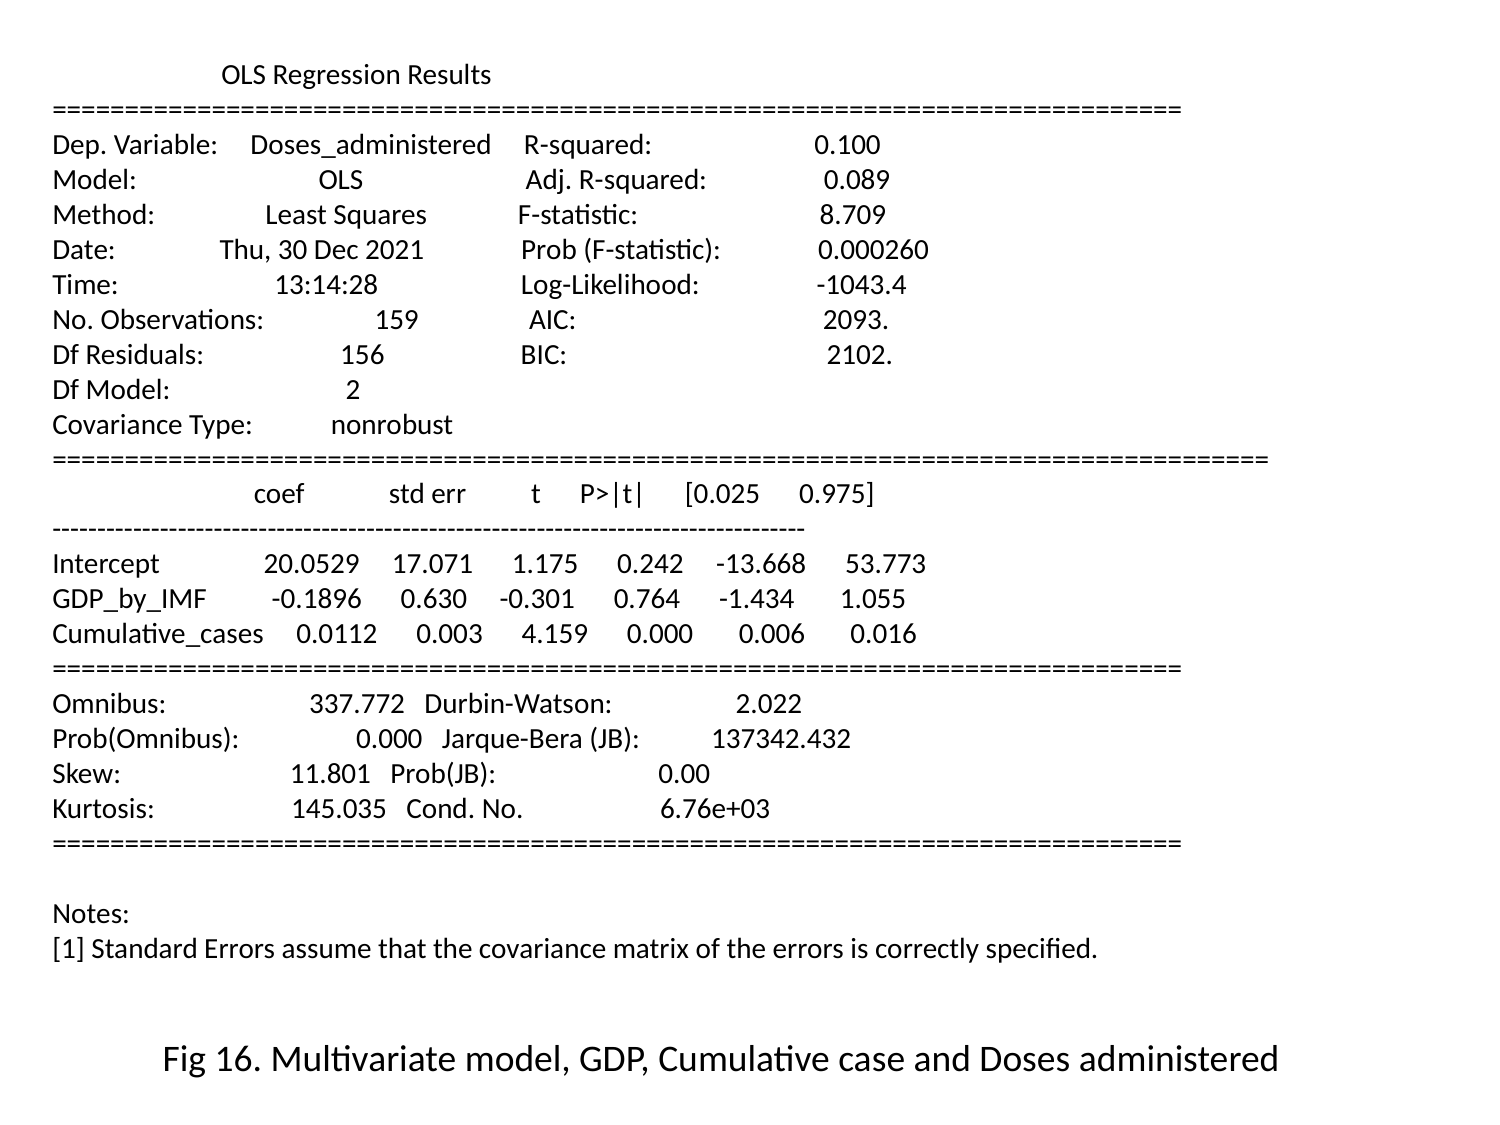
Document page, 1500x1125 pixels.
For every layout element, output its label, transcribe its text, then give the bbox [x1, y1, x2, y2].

text_box OLS Regression Results ============================================================================== Dep. Variable: Doses_administered R-squared: 0.100 Model: OLS Adj. R-squared: 0.089 Method: Least Squares F-statistic: 8.709 Date: Thu, 30 Dec 2021 Prob (F-statistic): 0.000260 Time: 13:14:28 Log-Likelihood: -1043.4 No. Observations: 159 AIC: 2093. Df Residuals: 156 BIC: 2102. Df Model: 2 Covariance Type: nonrobust ==================================================================================== coef std err t P>|t| [0.025 0.975] ------------------------------------------------------------------------------------ Intercept 20.0529 17.071 1.175 0.242 -13.668 53.773 GDP_by_IMF -0.1896 0.630 -0.301 0.764 -1.434 1.055 Cumulative_cases 0.0112 0.003 4.159 0.000 0.006 0.016 ============================================================================== Omnibus: 337.772 Durbin-Watson: 2.022 Prob(Omnibus): 0.000 Jarque-Bera (JB): 137342.432 Skew: 11.801 Prob(JB): 0.00 Kurtosis: 145.035 Cond. No. 6.76e+03 ============================================================================== Notes: [1] Standard Errors assume that the covariance matrix of the errors is correctly specified. Fig 16. Multivariate model, GDP, Cumulative case and Doses administered [37, 2, 1500, 1087]
